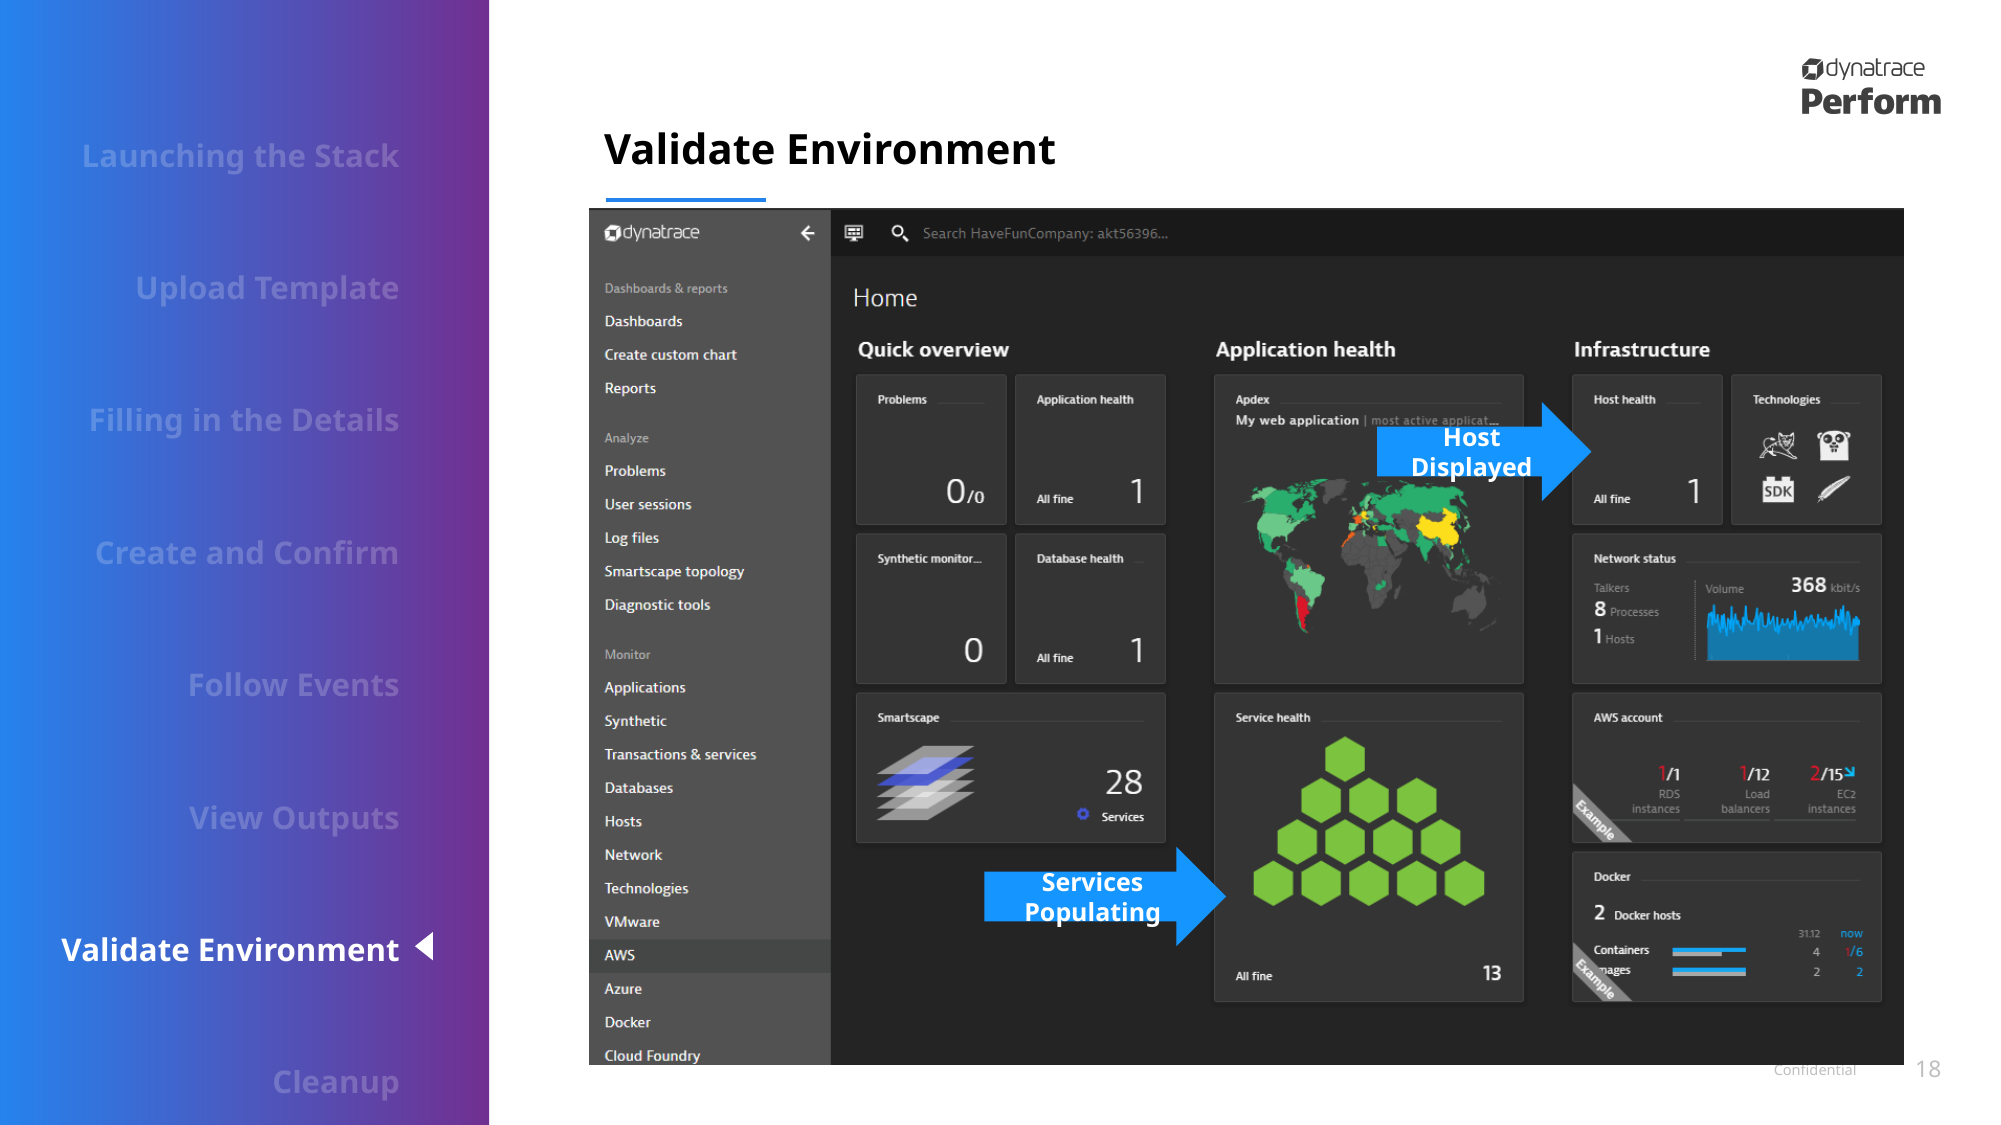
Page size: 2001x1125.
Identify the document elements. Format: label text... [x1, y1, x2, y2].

title Validate Environment [589, 59, 1863, 181]
picture [1797, 51, 1944, 125]
list Launching the Stack Upload Template Filling in the Details Create and Confirm Follow Events View Outputs Validate Environment Cleanup [17, 120, 415, 1113]
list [589, 208, 1904, 1066]
text_box [414, 930, 434, 962]
